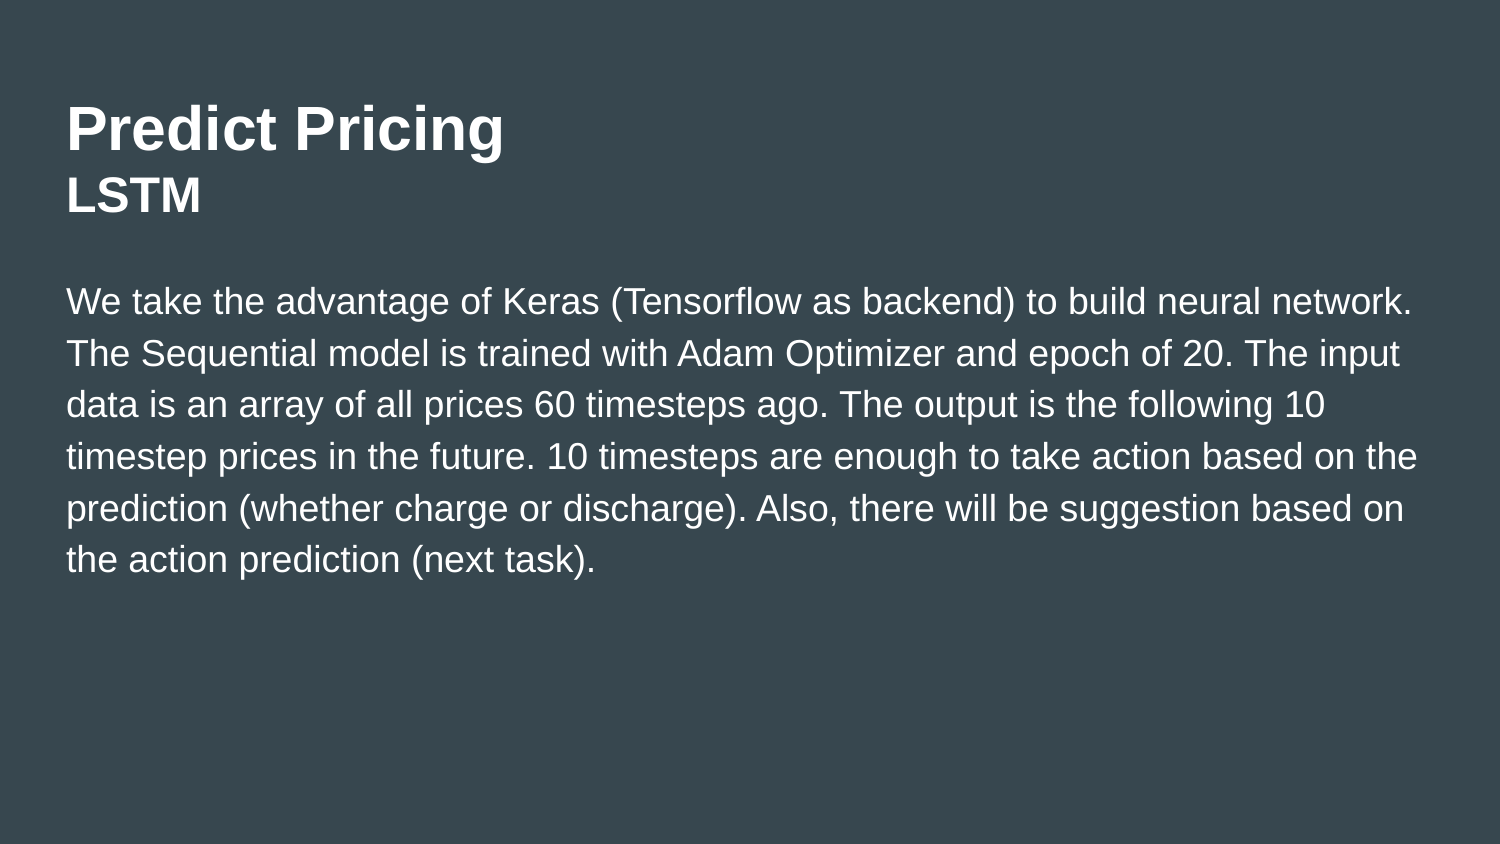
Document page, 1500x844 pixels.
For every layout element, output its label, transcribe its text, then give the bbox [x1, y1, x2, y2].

list We take the advantage of Keras (Tensorflow as backend) to build neural network. The Sequential model is trained with Adam Optimizer and epoch of 20. The input data is an array of all prices 60 timesteps ago. The output is the following 10 timestep prices in the future. 10 timesteps are enough to take action based on the prediction (whether charge or discharge). Also, there will be suggestion based on the action prediction (next task). [51, 255, 1449, 750]
title Predict Pricing LSTM [51, 72, 1449, 255]
